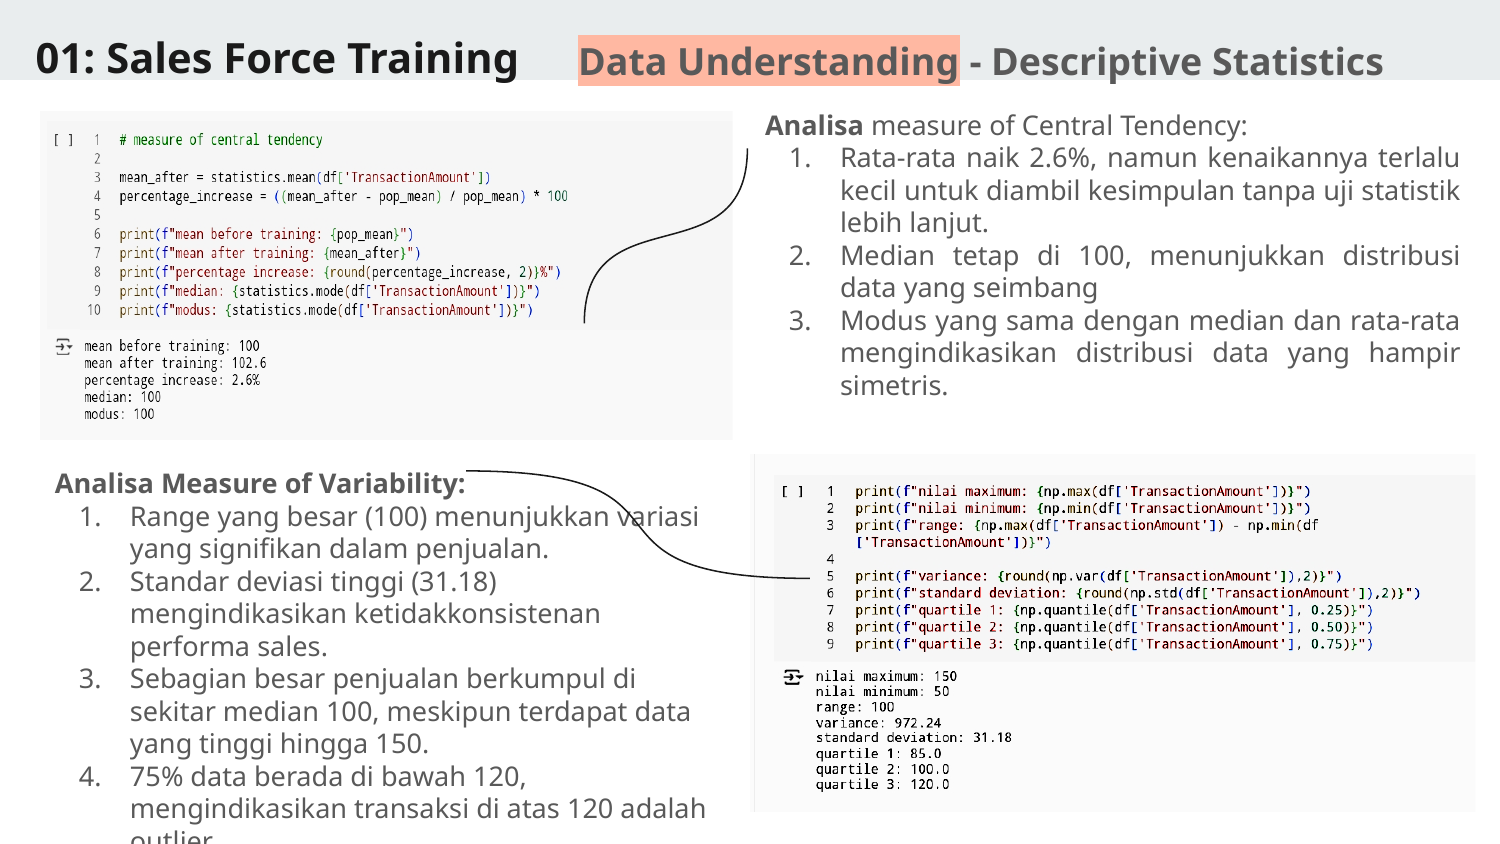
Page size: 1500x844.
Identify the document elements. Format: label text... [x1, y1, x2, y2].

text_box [578, 154, 754, 318]
text_box Analisa Measure of Variability: Range yang besar (100) menunjukkan variasi yang signifikan dalam penjualan. Standar deviasi tinggi (31.18) mengindikasikan ketidakkonsistenan performa sales. Sebagian besar penjualan berkumpul di sekitar median 100, meskipun terdapat data yang tinggi hingga 150. 75% data berada di bawah 120, mengindikasikan transaksi di atas 120 adalah outlier. [40, 451, 733, 844]
picture [39, 110, 733, 440]
picture [749, 453, 1476, 812]
text_box Data Understanding - Descriptive Statistics [563, 22, 1419, 98]
title 01: Sales Force Training [20, 17, 1419, 112]
text_box Analisa measure of Central Tendency: Rata-rata naik 2.6%, namun kenaikannya terlalu kecil untuk diambil kesimpulan tanpa uji statistik lebih lanjut. Median tetap di 100, menunjukkan distribusi data yang seimbang Modus yang sama dengan median dan rata-rata mengindikasikan distribusi data yang hampir simetris. [750, 93, 1476, 416]
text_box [466, 470, 811, 579]
